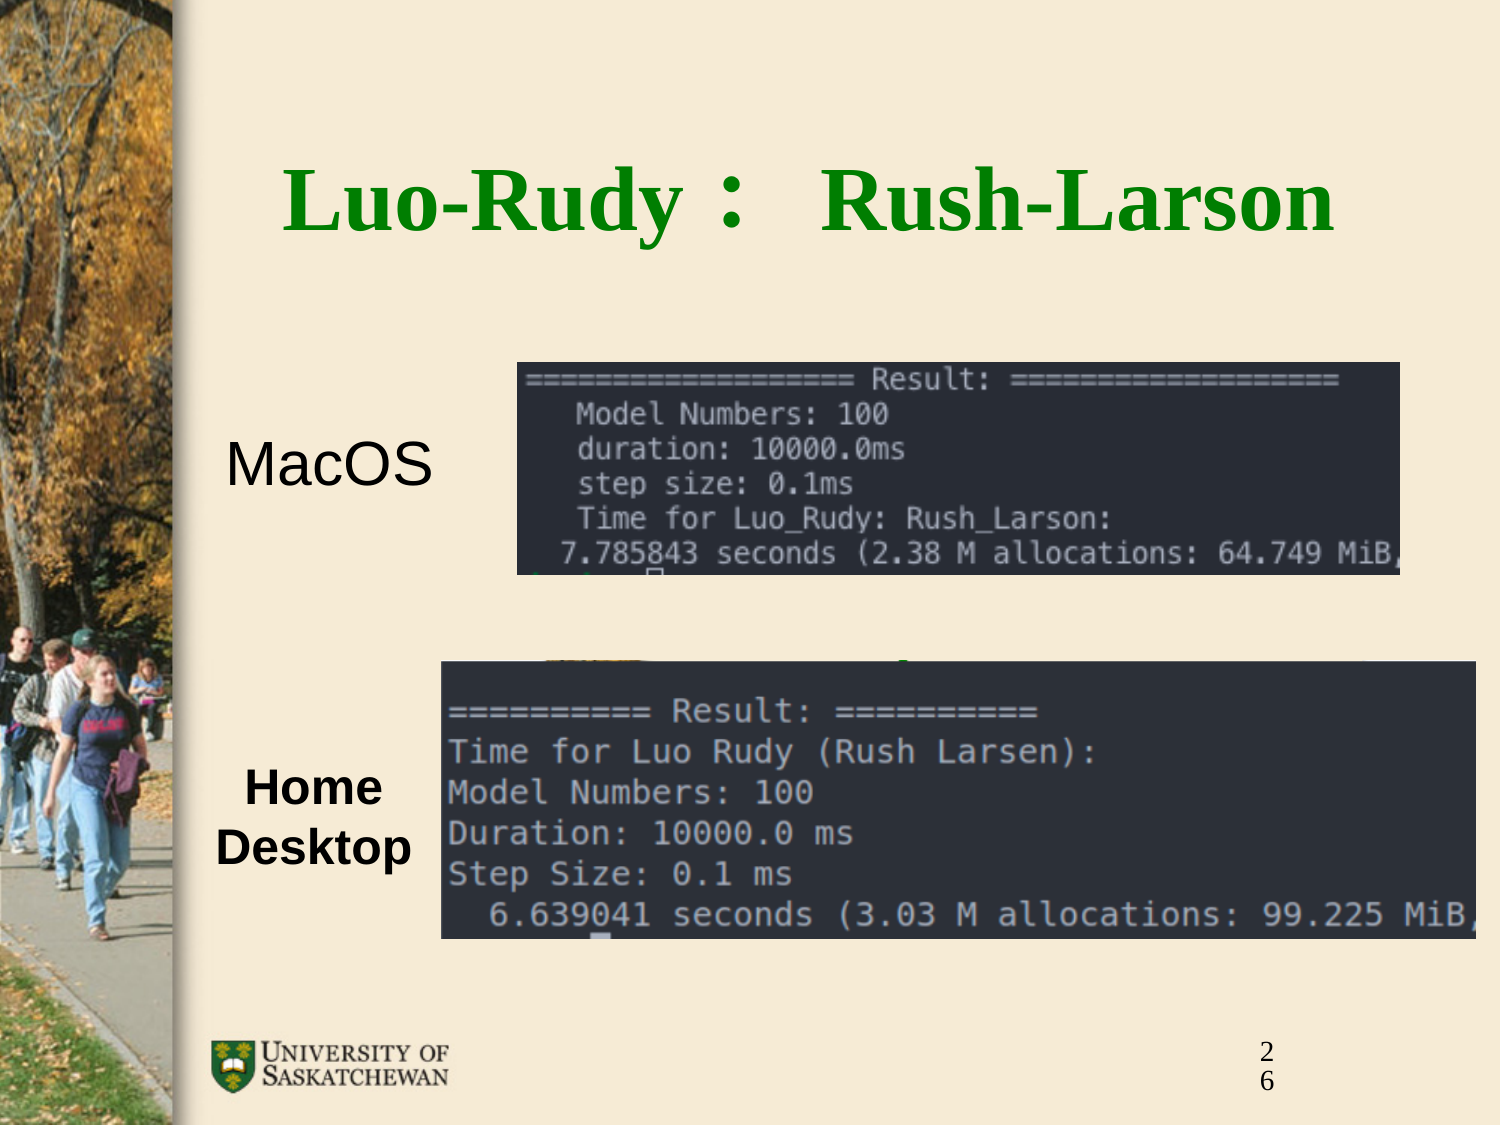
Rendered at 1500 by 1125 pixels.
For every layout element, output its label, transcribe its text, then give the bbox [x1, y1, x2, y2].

text_box Home Desktop [160, 739, 436, 894]
text_box MacOS [210, 407, 511, 563]
slide_number ‹#› [1244, 1025, 1293, 1080]
title Luo-Rudy：Rush-Larson [200, 62, 1425, 325]
picture [0, 0, 1500, 1125]
